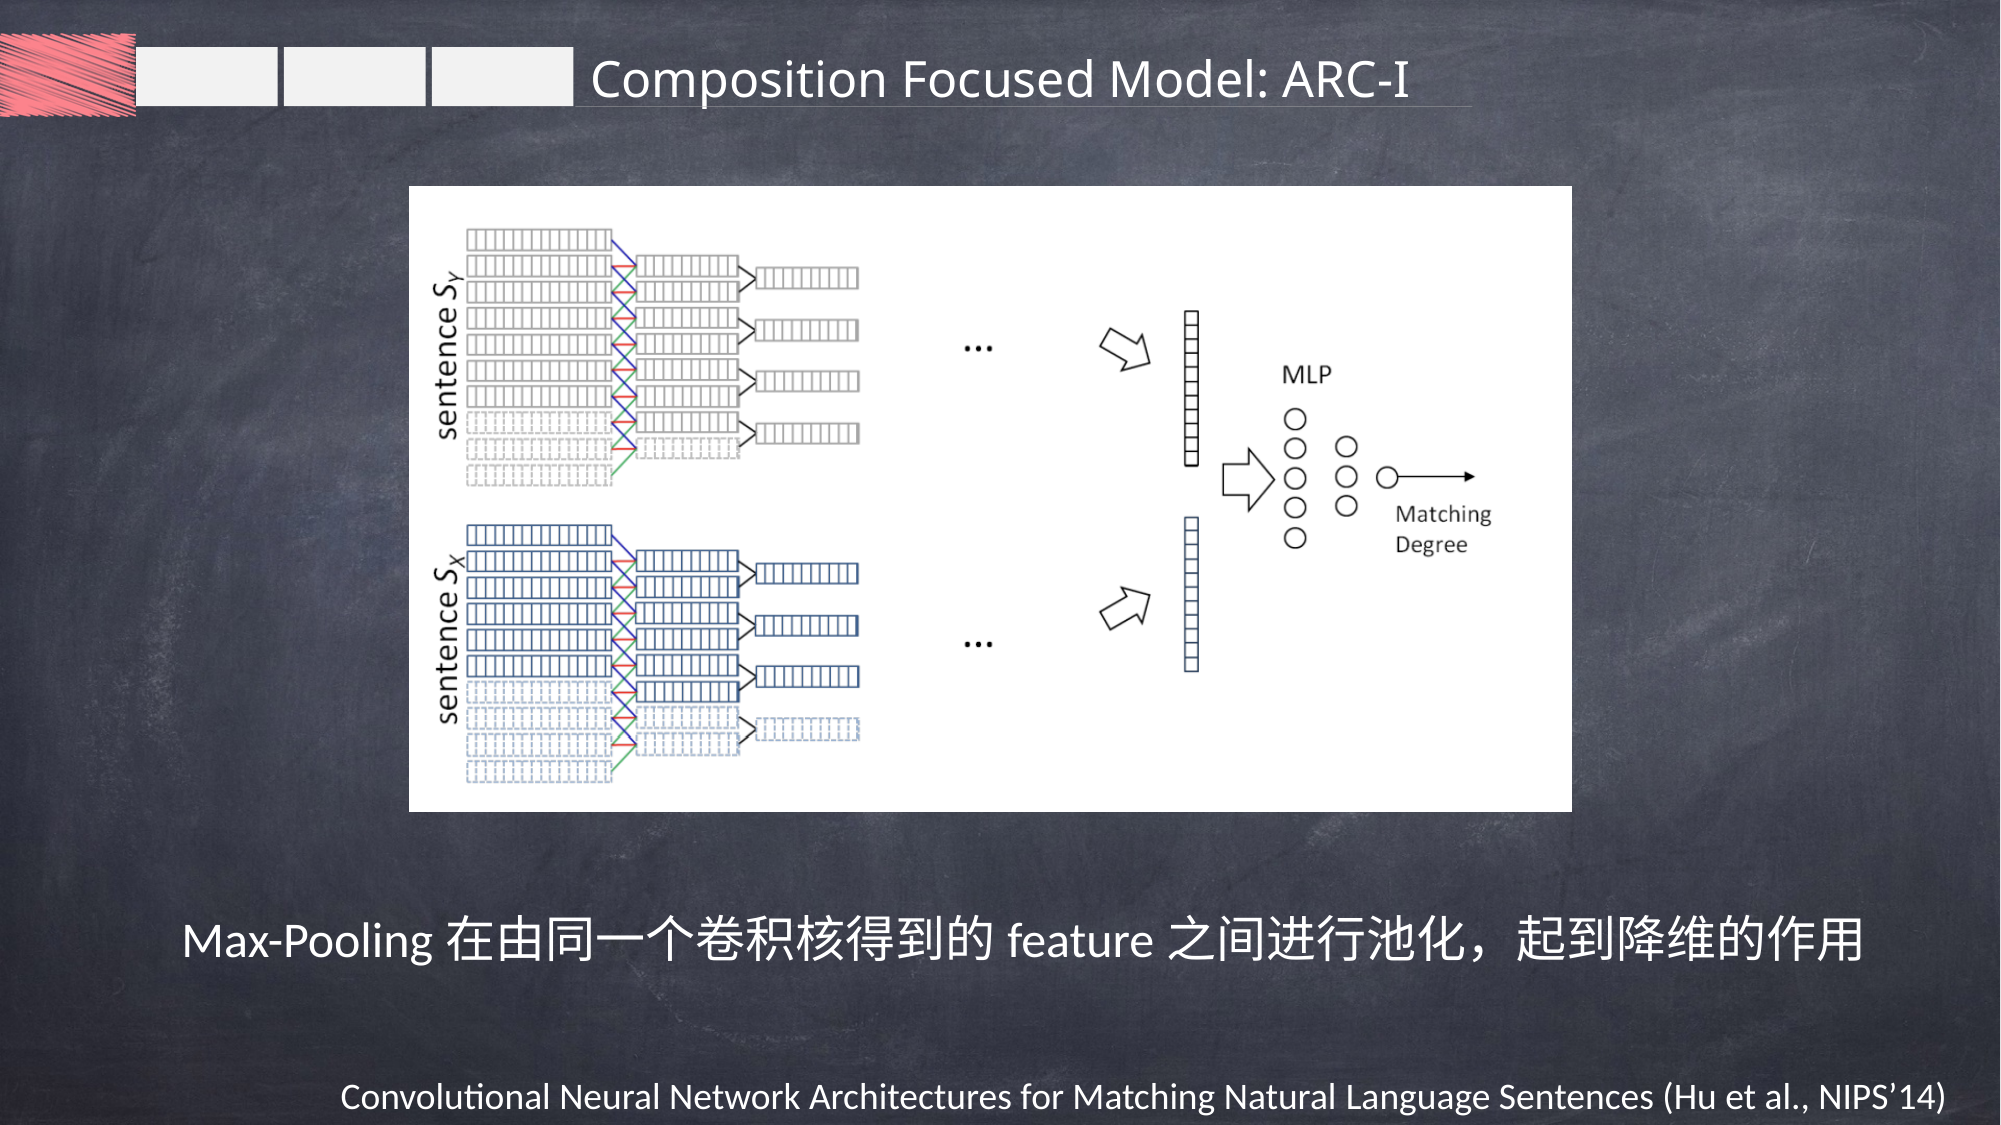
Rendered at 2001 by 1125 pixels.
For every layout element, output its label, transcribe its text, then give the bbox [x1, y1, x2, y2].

text_box Max-Pooling在由同一个卷积核得到的feature之间进行池化，起到降维的作用 [166, 899, 1882, 975]
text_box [0, 33, 1520, 117]
picture [0, 0, 2001, 1125]
text_box Convolutional Neural Network Architectures for Matching Natural Language Sentences (Hu et al., NIPS’14) [325, 1064, 1963, 1125]
